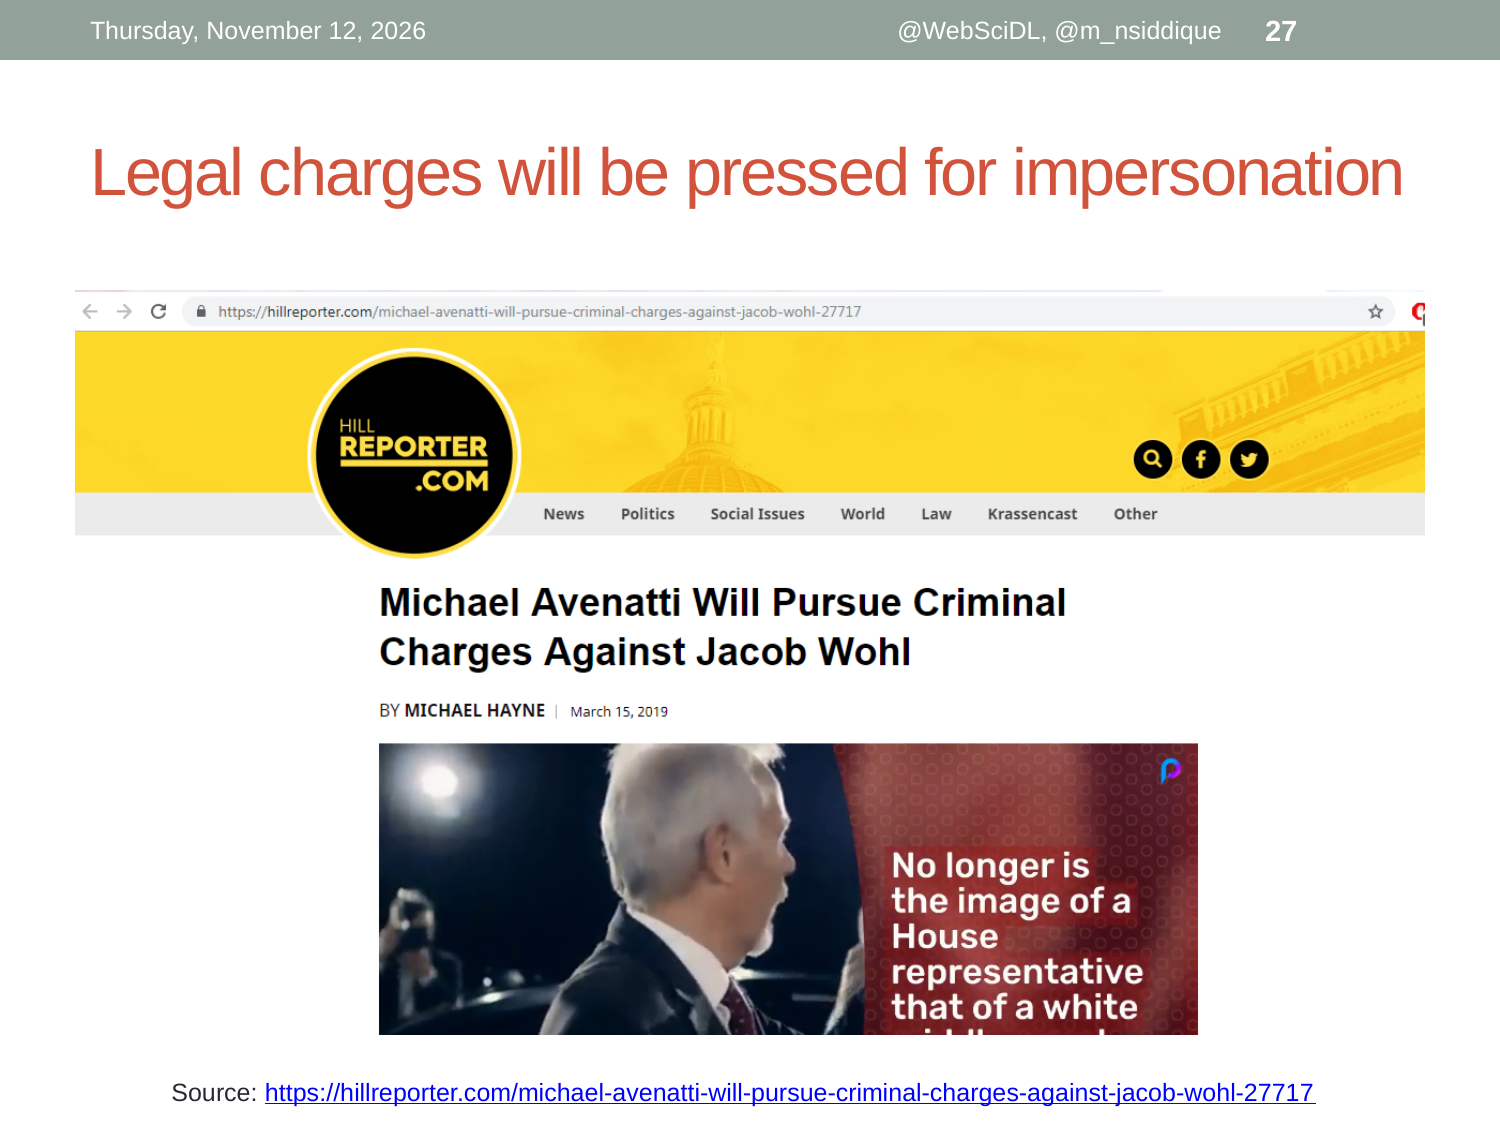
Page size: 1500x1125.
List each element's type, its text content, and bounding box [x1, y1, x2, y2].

slide_number 27 [1250, 3, 1425, 57]
footer @WebSciDL, @m_nsiddique [562, 3, 1238, 57]
title Legal charges will be pressed for impersonation [75, 87, 1425, 250]
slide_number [75, 3, 550, 57]
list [74, 290, 1426, 1035]
text_box Source: https://hillreporter.com/michael-avenatti-will-pursue-criminal-charges-against-jacob-wohl-27717 [12, 1069, 1475, 1125]
